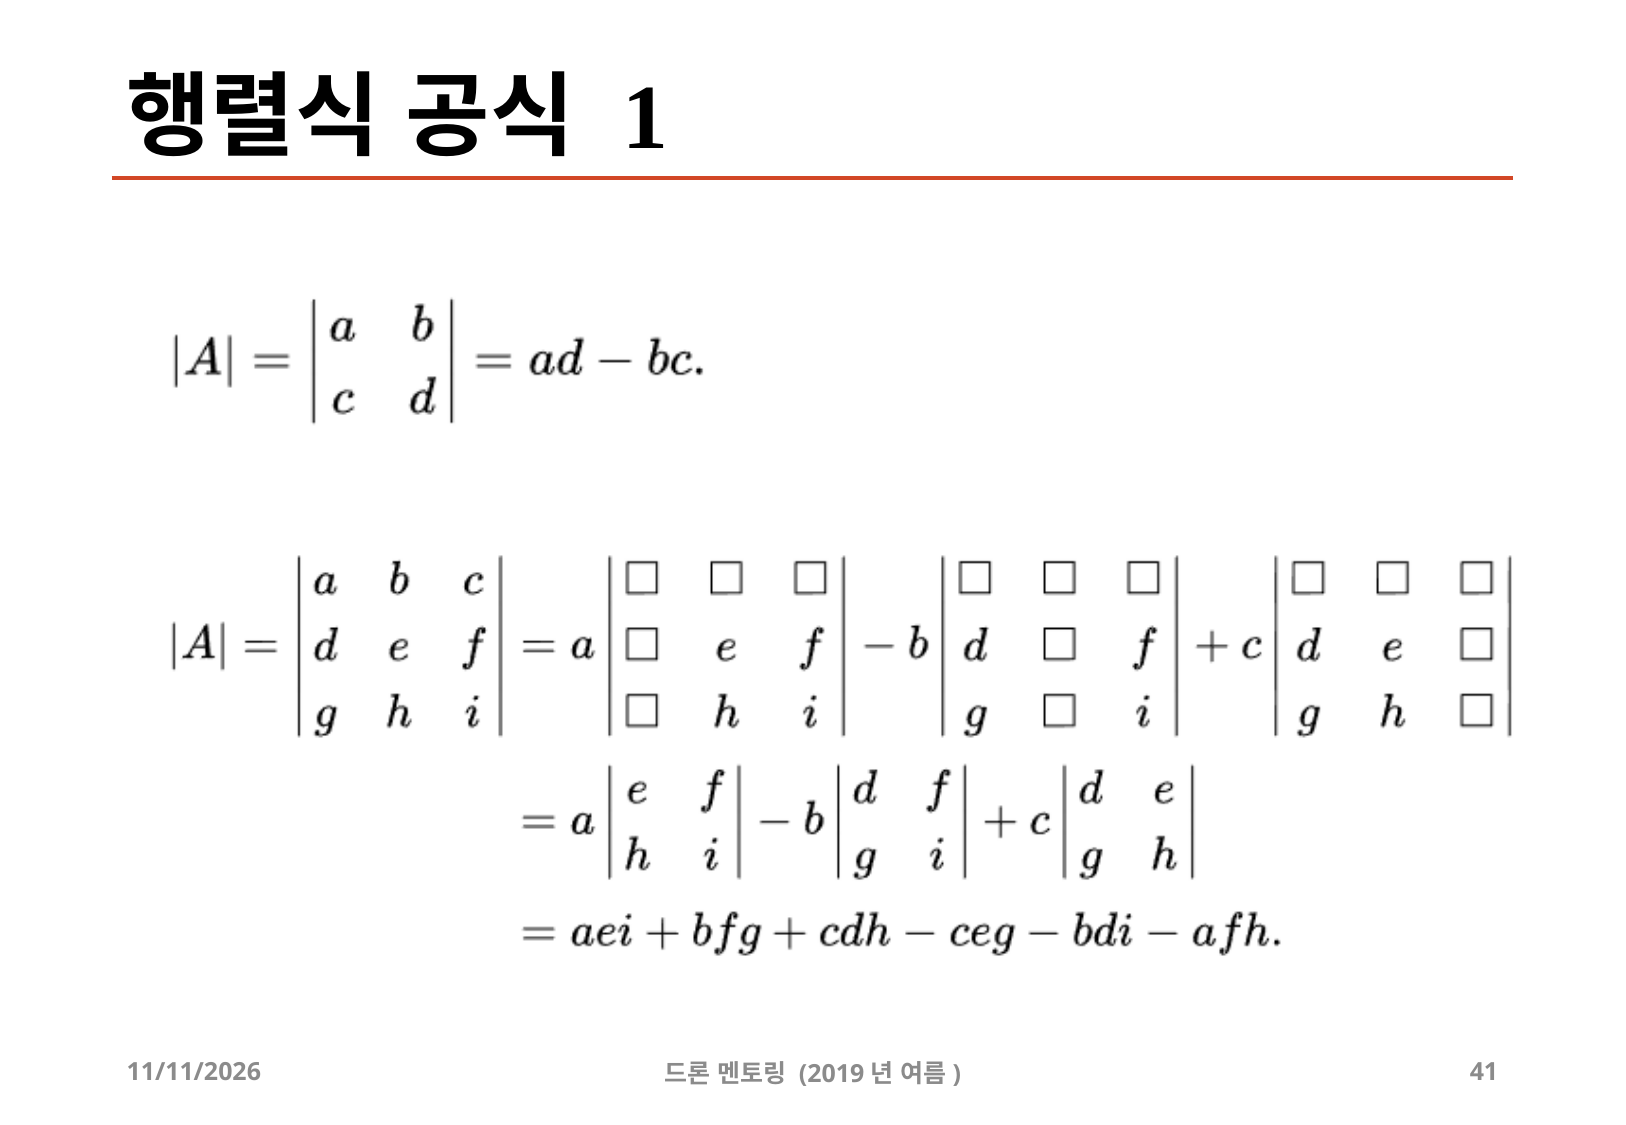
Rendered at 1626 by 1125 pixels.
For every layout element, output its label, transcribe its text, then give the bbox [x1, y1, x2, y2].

footer 드론 멘토링 (2019년 여름) [538, 1042, 1087, 1103]
slide_number 41 [1433, 1042, 1514, 1103]
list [155, 277, 724, 438]
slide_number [111, 1042, 303, 1103]
title 행렬식 공식 1 [111, 59, 1514, 179]
picture [149, 537, 1555, 971]
